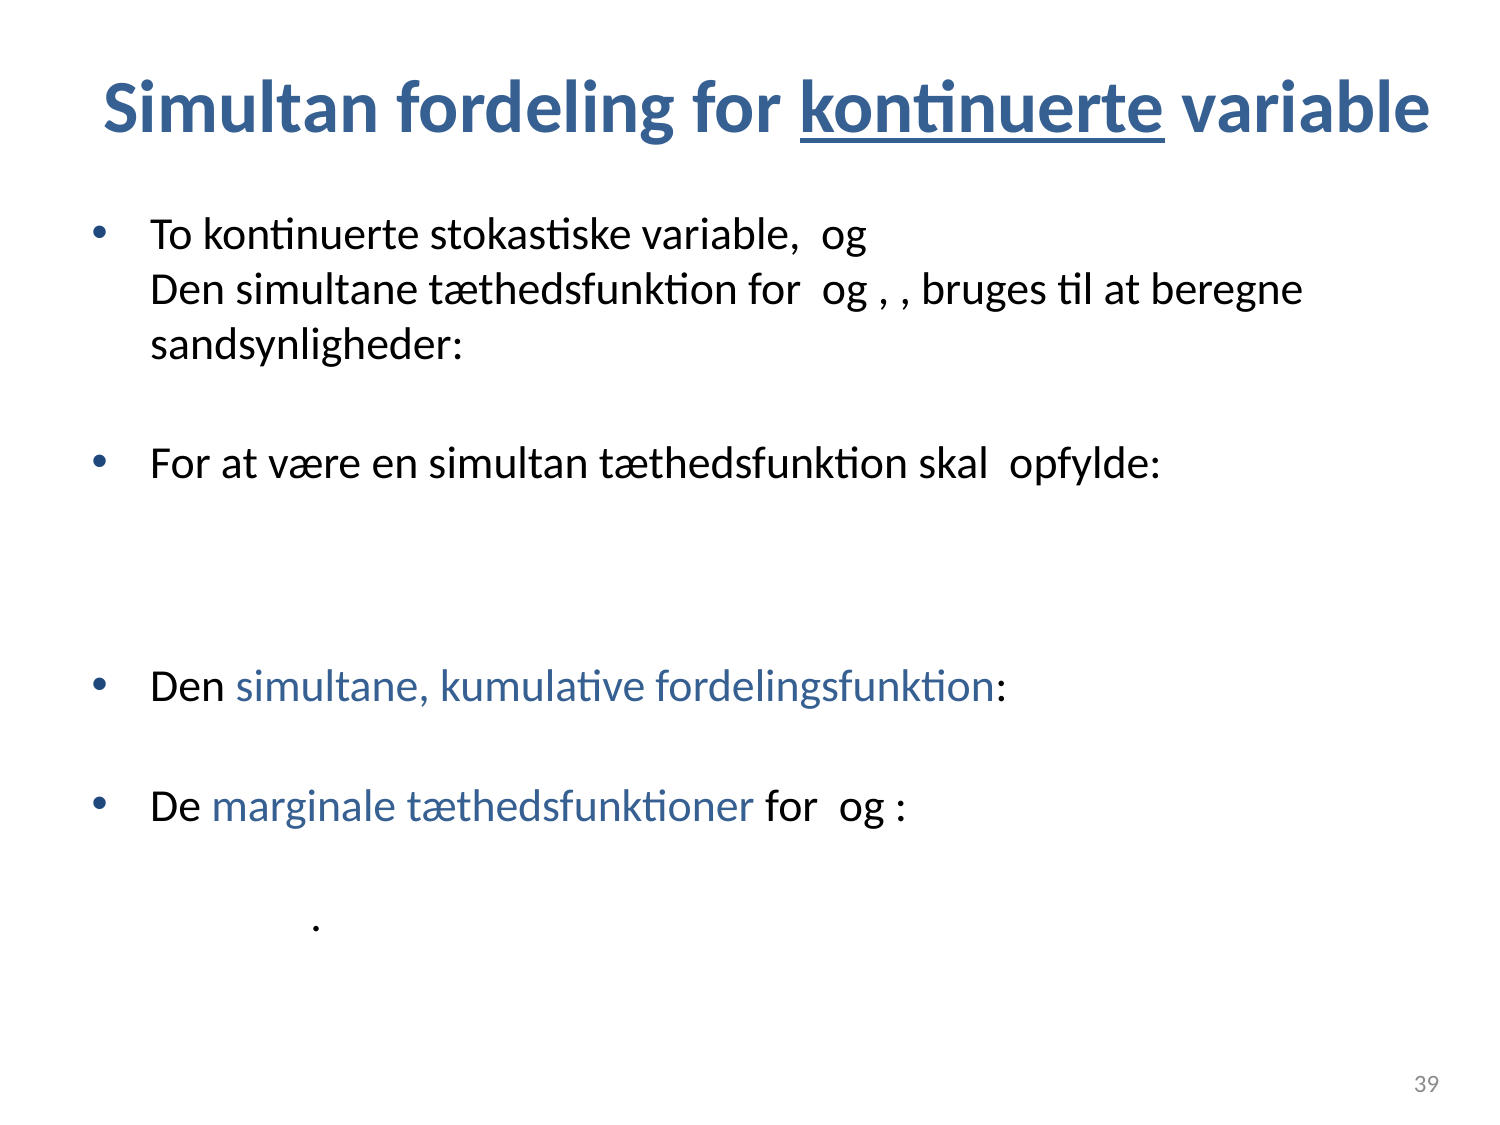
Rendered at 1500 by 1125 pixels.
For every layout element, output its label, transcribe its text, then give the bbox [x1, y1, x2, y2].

title Simultan fordeling for kontinuerte variable [76, 45, 1459, 161]
slide_number 39 [1104, 1058, 1455, 1107]
